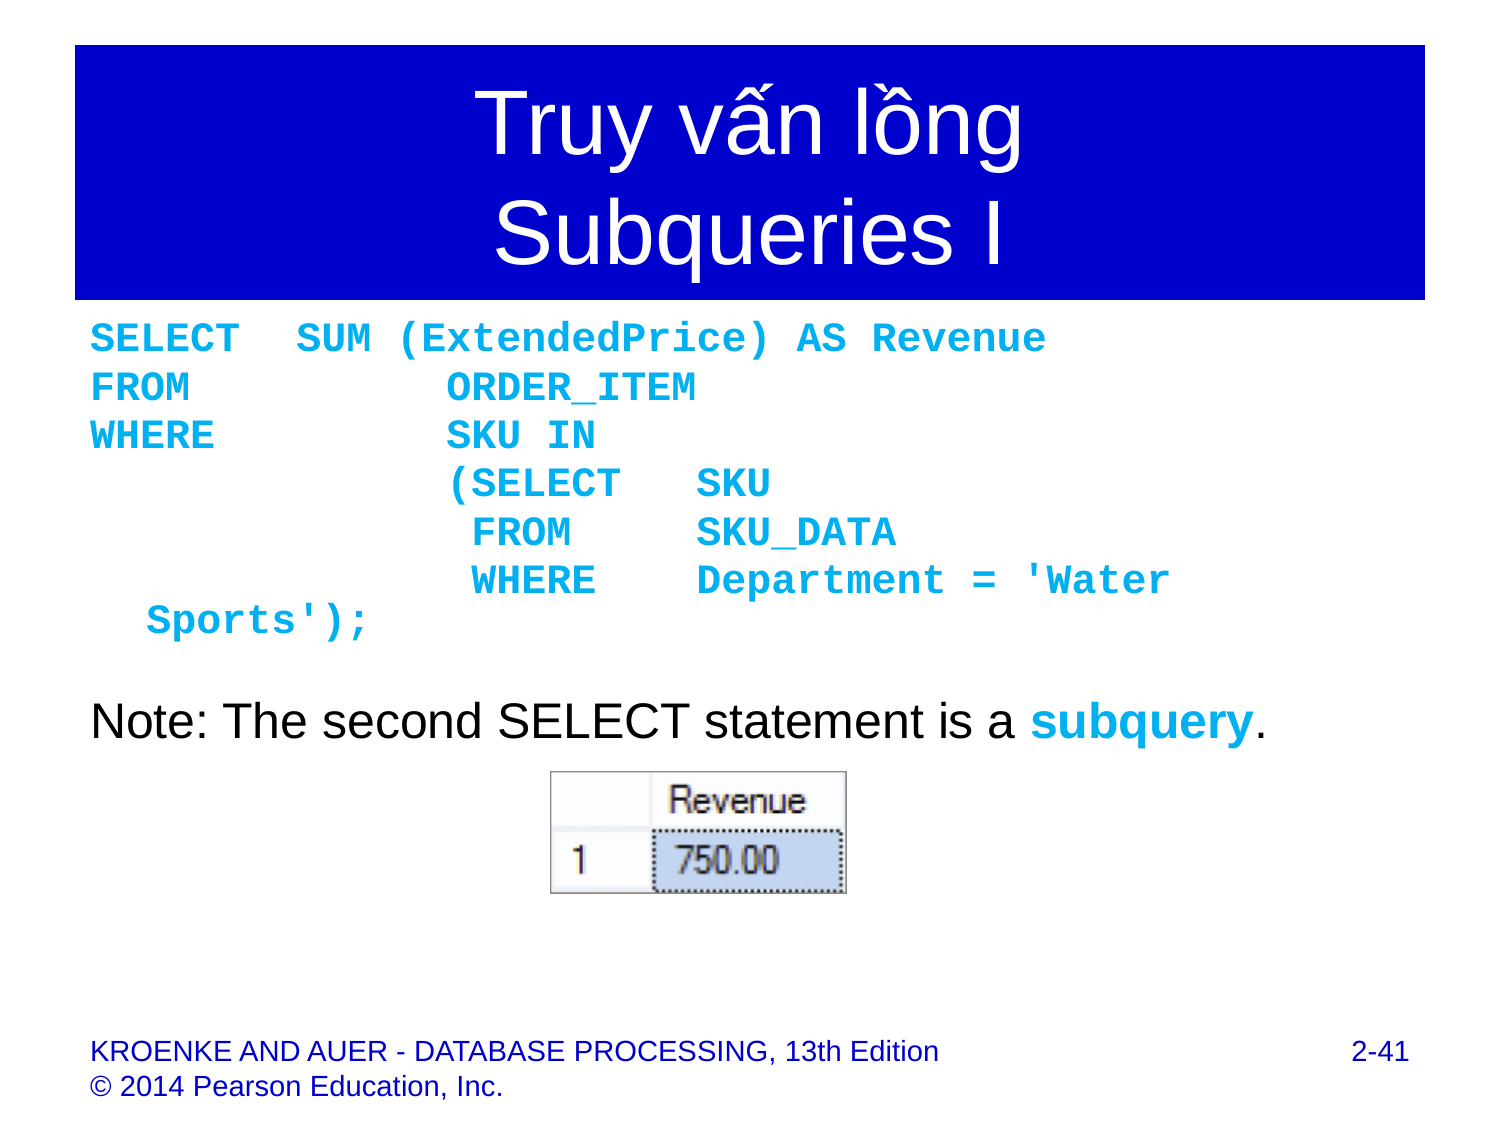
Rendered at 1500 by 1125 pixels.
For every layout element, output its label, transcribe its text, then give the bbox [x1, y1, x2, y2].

footer KROENKE AND AUER - DATABASE PROCESSING, 13th Edition © 2014 Pearson Education, Inc. [74, 1024, 976, 1104]
title Truy vấn lồng Subqueries I [74, 44, 1426, 301]
list SELECT SUM (ExtendedPrice) AS Revenue FROM ORDER_ITEM WHERE SKU IN (SELECT SKU FROM SKU_DATA WHERE Department = 'Water Sports'); Note: The second SELECT statement is a subquery. [74, 312, 1426, 751]
picture [550, 771, 847, 894]
slide_number 2-41 [1249, 1024, 1426, 1103]
